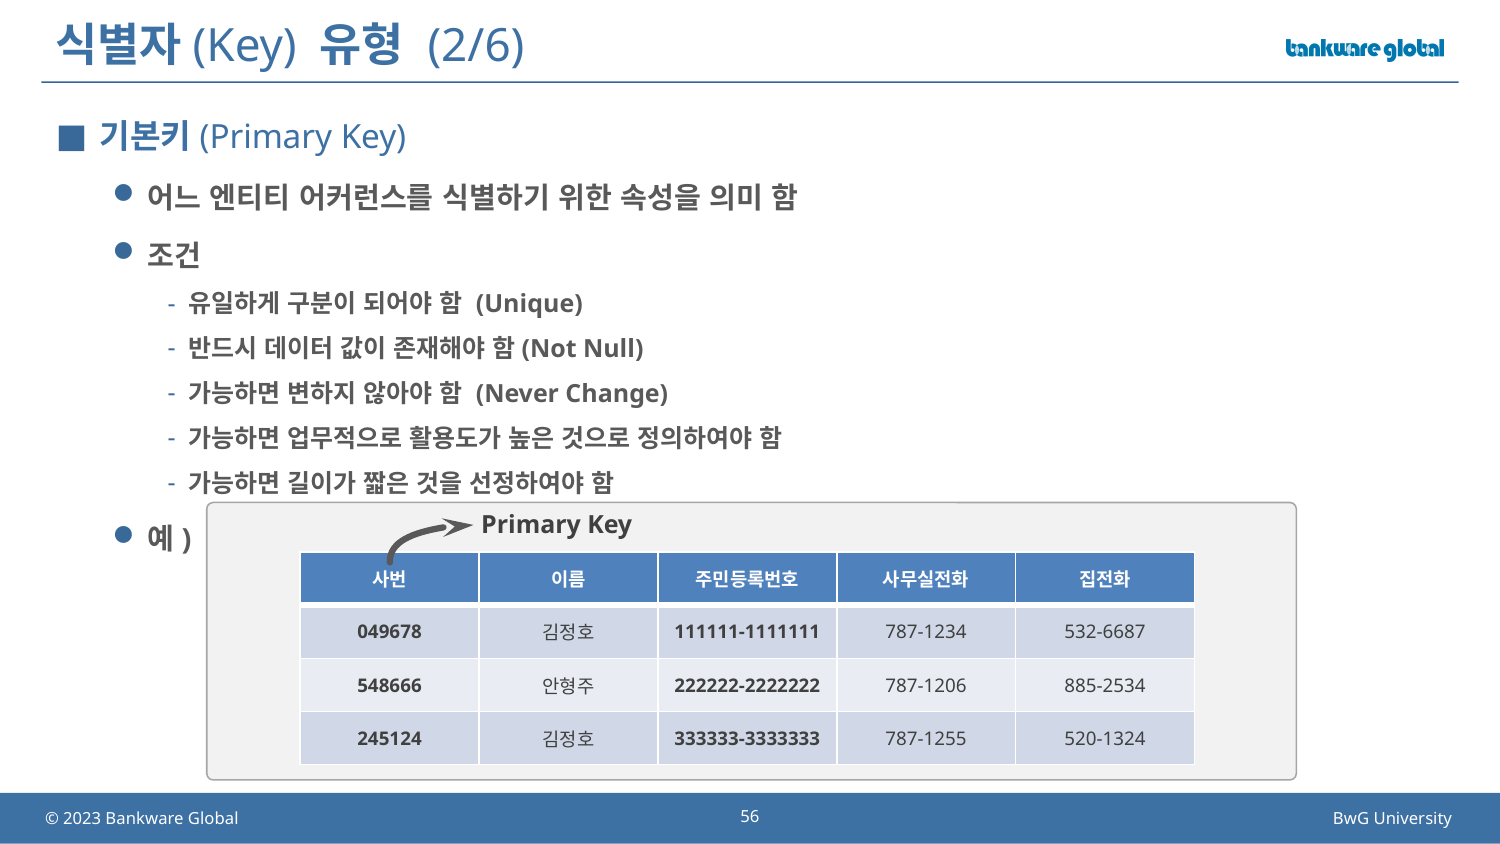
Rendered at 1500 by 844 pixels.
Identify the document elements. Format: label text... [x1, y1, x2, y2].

table_cell 111111-1111111 [659, 608, 836, 658]
table_cell 787-1234 [838, 608, 1015, 658]
title 식별자(Key) 유형 (2/6) [40, 17, 1459, 77]
table_cell 049678 [301, 608, 478, 658]
table_cell 222222-2222222 [659, 659, 836, 711]
text_box [206, 502, 1297, 780]
table_cell 520-1324 [1016, 712, 1194, 764]
list 기본키(Primary Key) 어느 엔티티 어커런스를 식별하기 위한 속성을 의미 함 조건 유일하게 구분이 되어야 함 (Unique) 반드시 데이터 값이 존재해야 함(Not Null) 가능하면 변하지 않아야 함 (Never Change) 가능하면 업무적으로 활용도가 높은 것으로 정의하여야 함 가능하면 길이가 짧은 것을 선정하여야 함 예) [40, 87, 1459, 785]
text_box [389, 519, 474, 563]
table_header 사번 [301, 553, 478, 602]
table_header 집전화 [1016, 553, 1194, 602]
table_header 이름 [480, 553, 657, 602]
text_box Primary Key [466, 501, 648, 546]
slide_number 56 [717, 799, 783, 836]
table_cell 532-6687 [1016, 608, 1194, 658]
table_header 사무실전화 [838, 553, 1015, 602]
table_cell 885-2534 [1016, 659, 1194, 711]
table_cell 787-1206 [838, 659, 1015, 711]
table_cell 333333-3333333 [659, 712, 836, 764]
table_cell 787-1255 [838, 712, 1015, 764]
table_cell 548666 [301, 659, 478, 711]
table_cell 안형주 [480, 659, 657, 711]
table_cell 245124 [301, 712, 478, 764]
table_cell 김정호 [480, 608, 657, 658]
table_cell 김정호 [480, 712, 657, 764]
table_header 주민등록번호 [659, 553, 836, 602]
